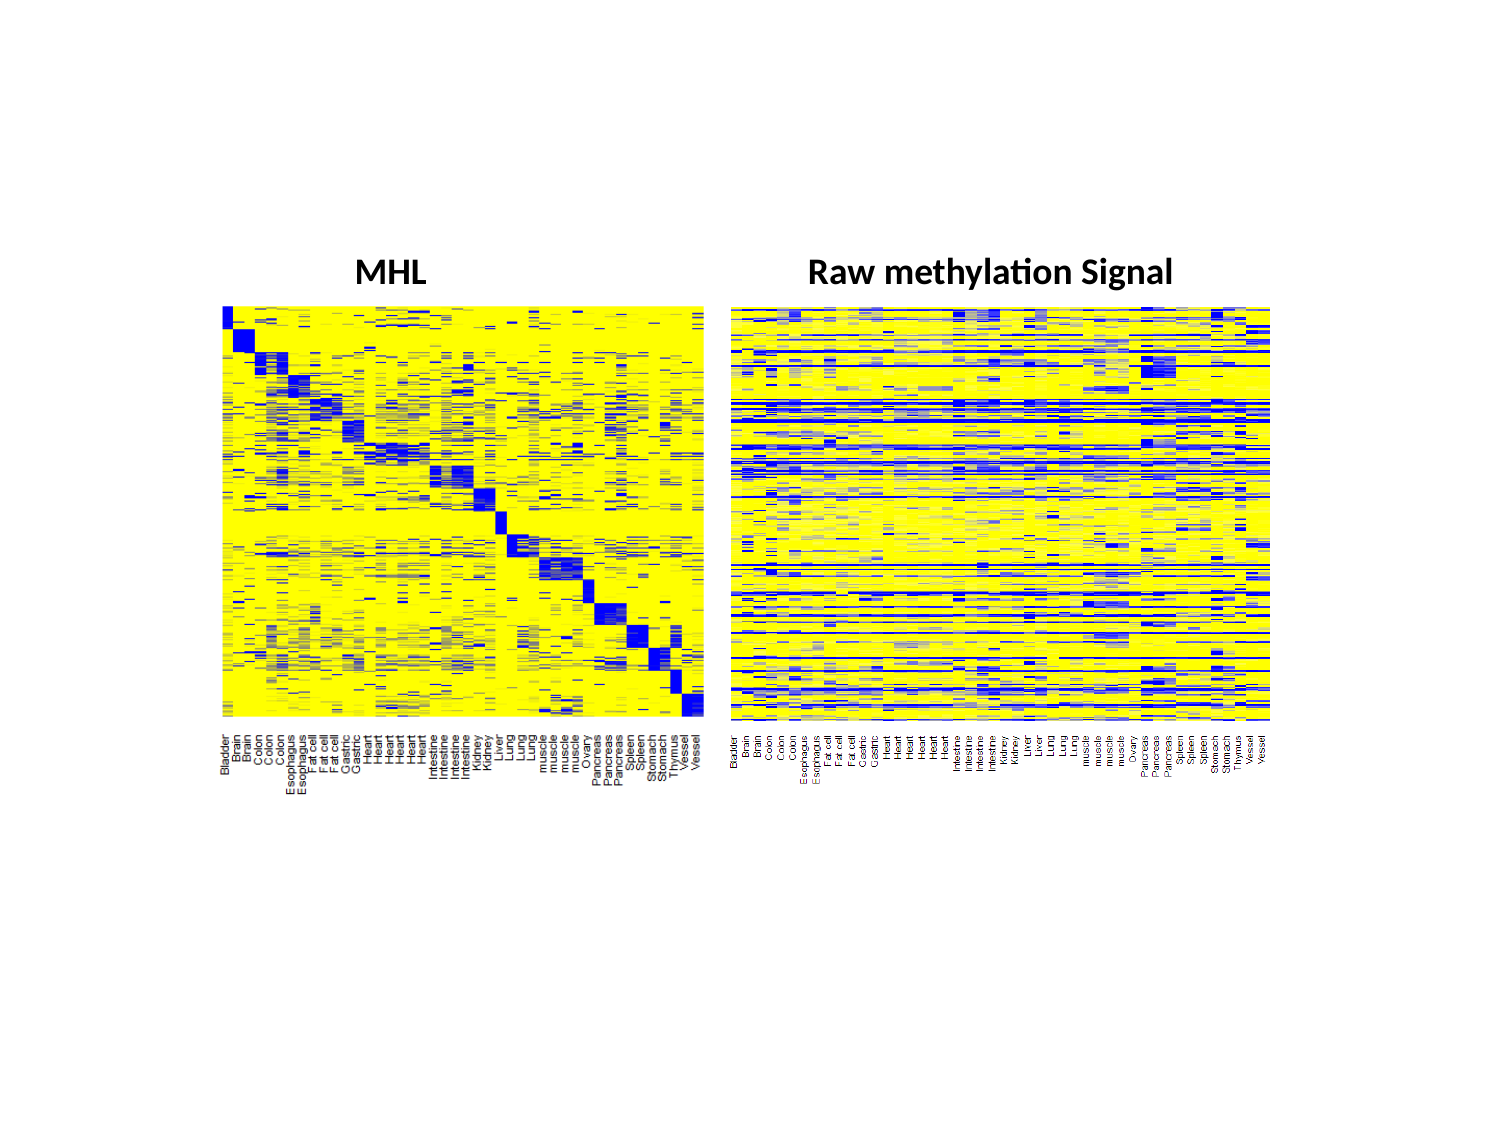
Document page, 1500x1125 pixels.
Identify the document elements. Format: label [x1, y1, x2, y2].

text_box [215, 239, 1273, 804]
